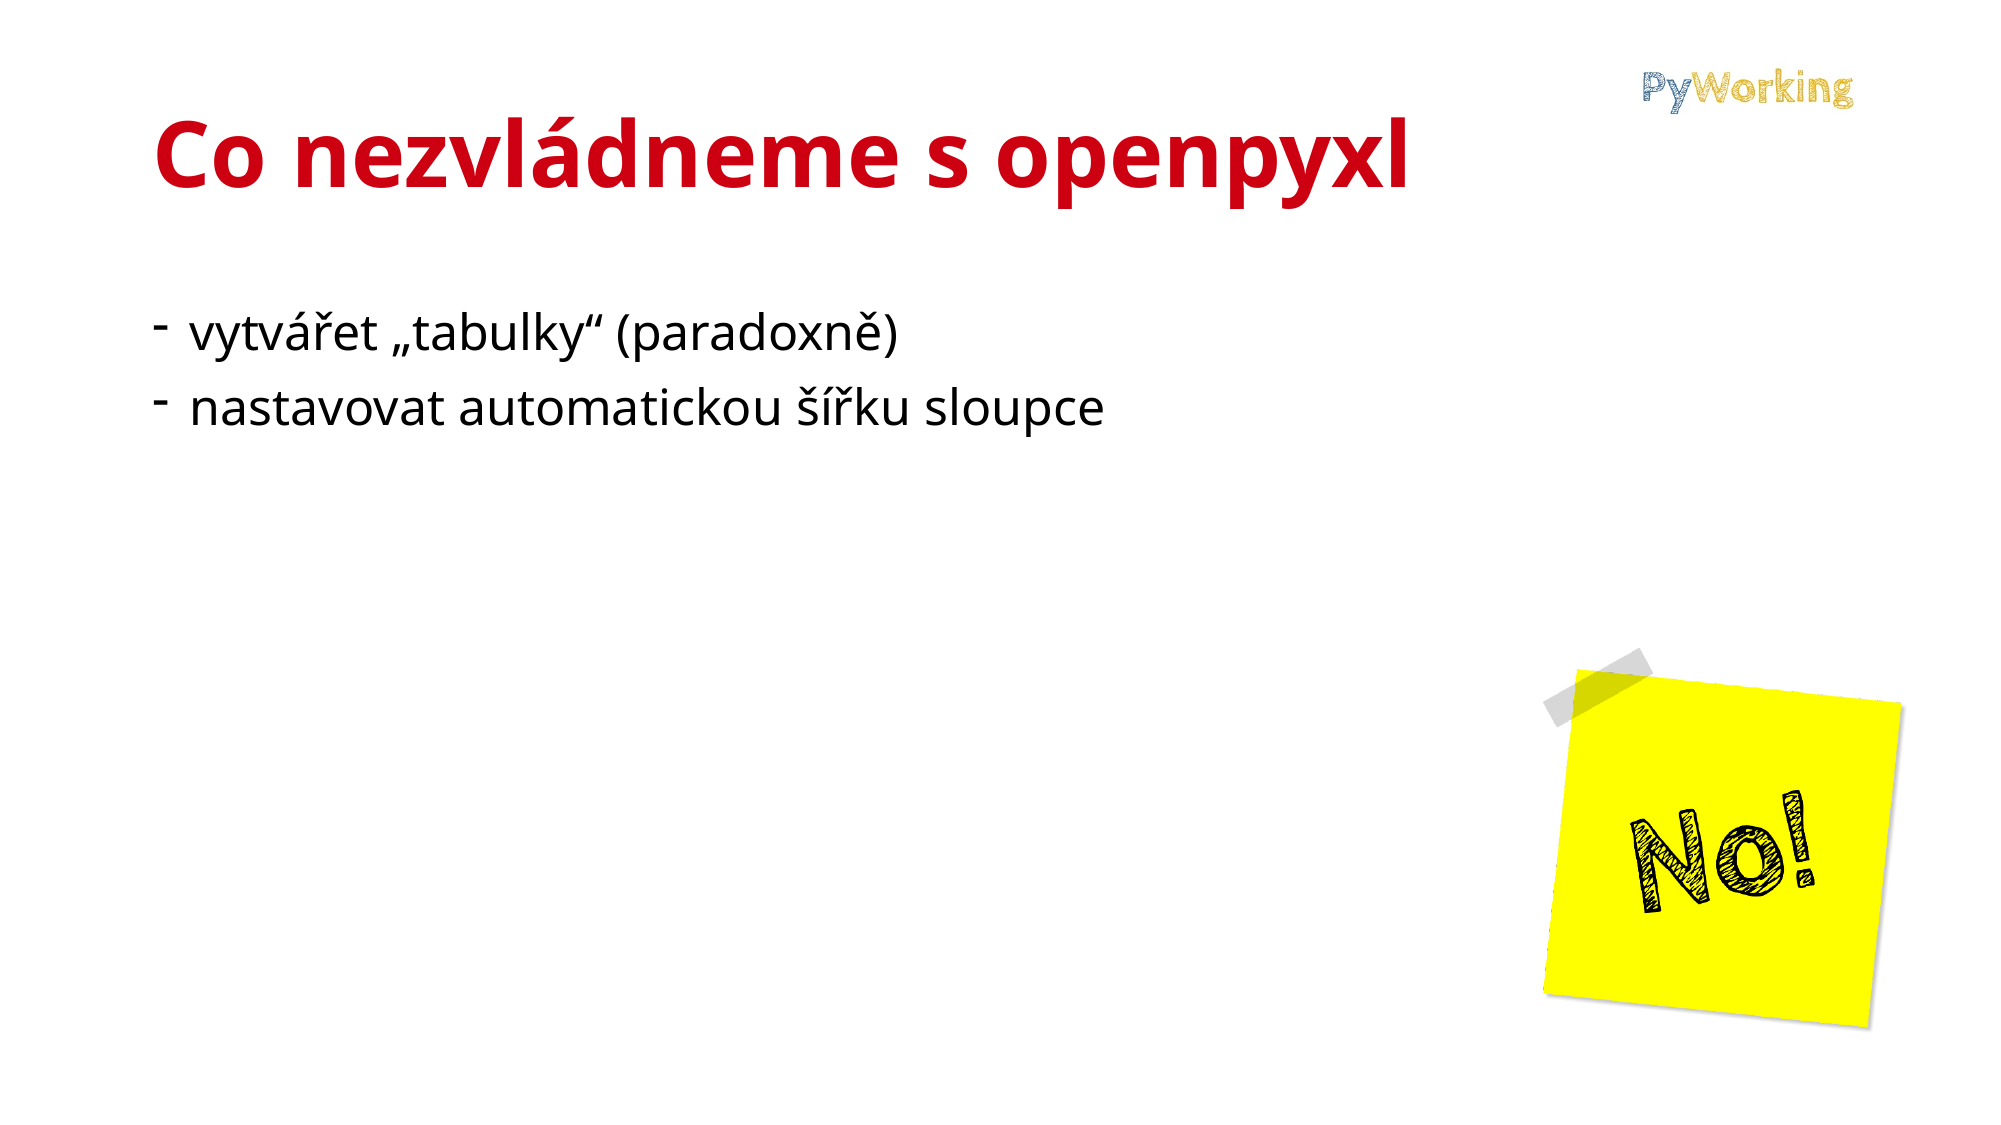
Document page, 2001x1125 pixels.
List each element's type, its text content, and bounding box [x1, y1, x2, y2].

picture [1513, 623, 1933, 1058]
list vytvářet „tabulky“ (paradoxně) nastavovat automatickou šířku sloupce [137, 299, 1863, 1014]
title Co nezvládneme s openpyxl [137, 59, 1863, 256]
picture [1633, 59, 1863, 118]
